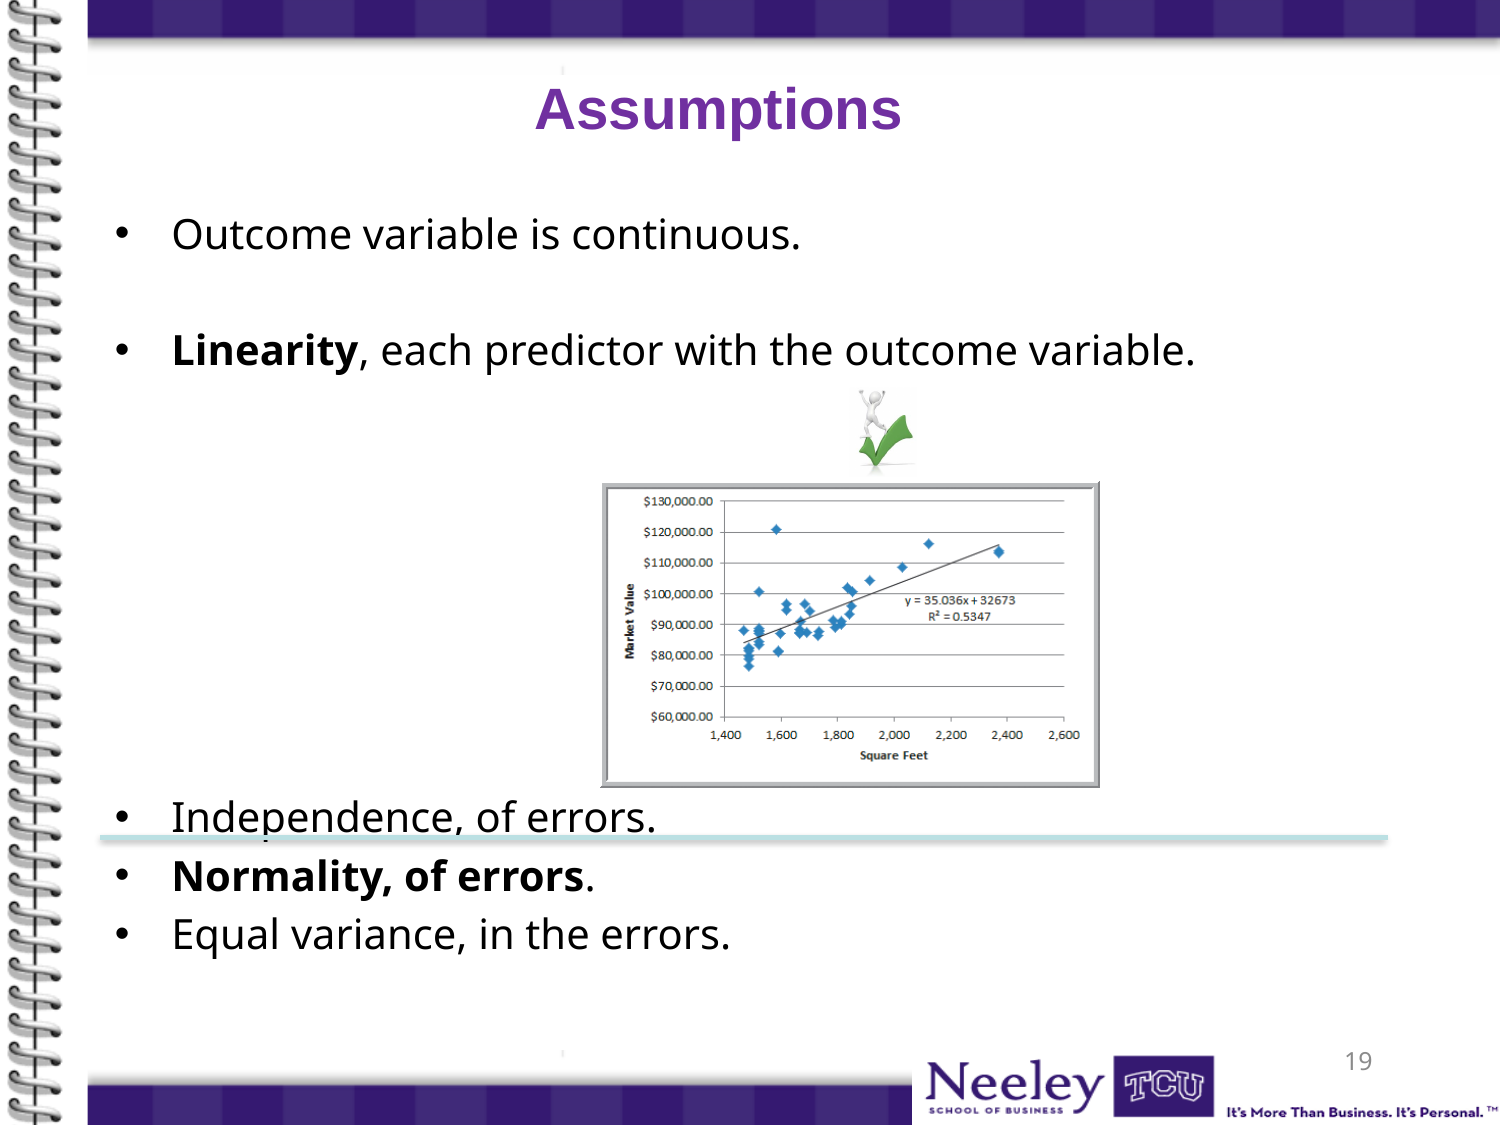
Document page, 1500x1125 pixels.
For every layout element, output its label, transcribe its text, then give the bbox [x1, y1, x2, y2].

title Assumptions [62, 49, 1376, 163]
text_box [599, 387, 1101, 788]
picture [0, 0, 1500, 1125]
list Outcome variable is continuous. Linearity, each predictor with the outcome variable. Independence, of errors. Normality, of errors. Equal variance, in the errors. [99, 199, 1463, 1038]
